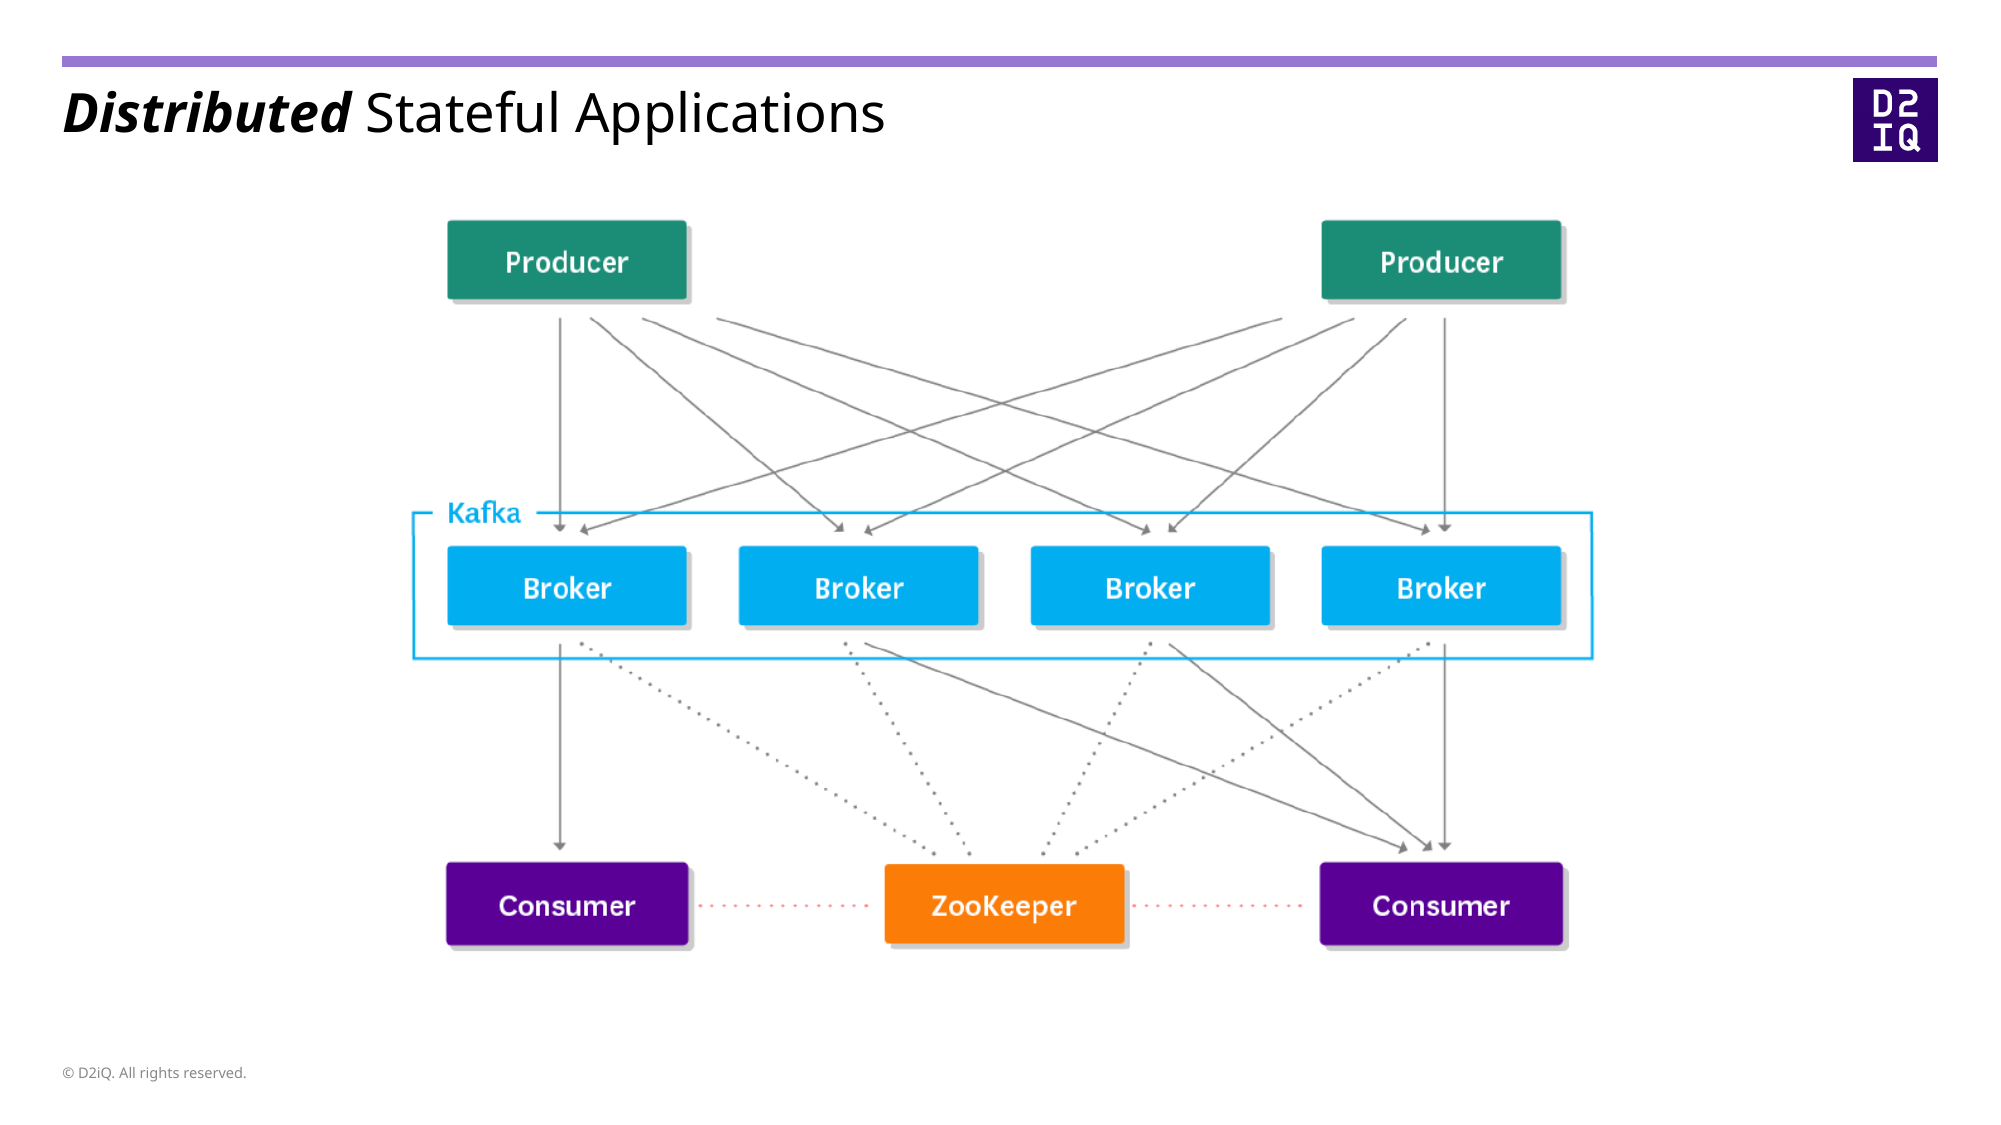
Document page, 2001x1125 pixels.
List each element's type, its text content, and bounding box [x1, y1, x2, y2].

picture [1853, 78, 1938, 162]
picture [400, 205, 1600, 1000]
footer © D2iQ. All rights reserved. [62, 1053, 337, 1092]
title Distributed Stateful Applications [62, 78, 1838, 162]
